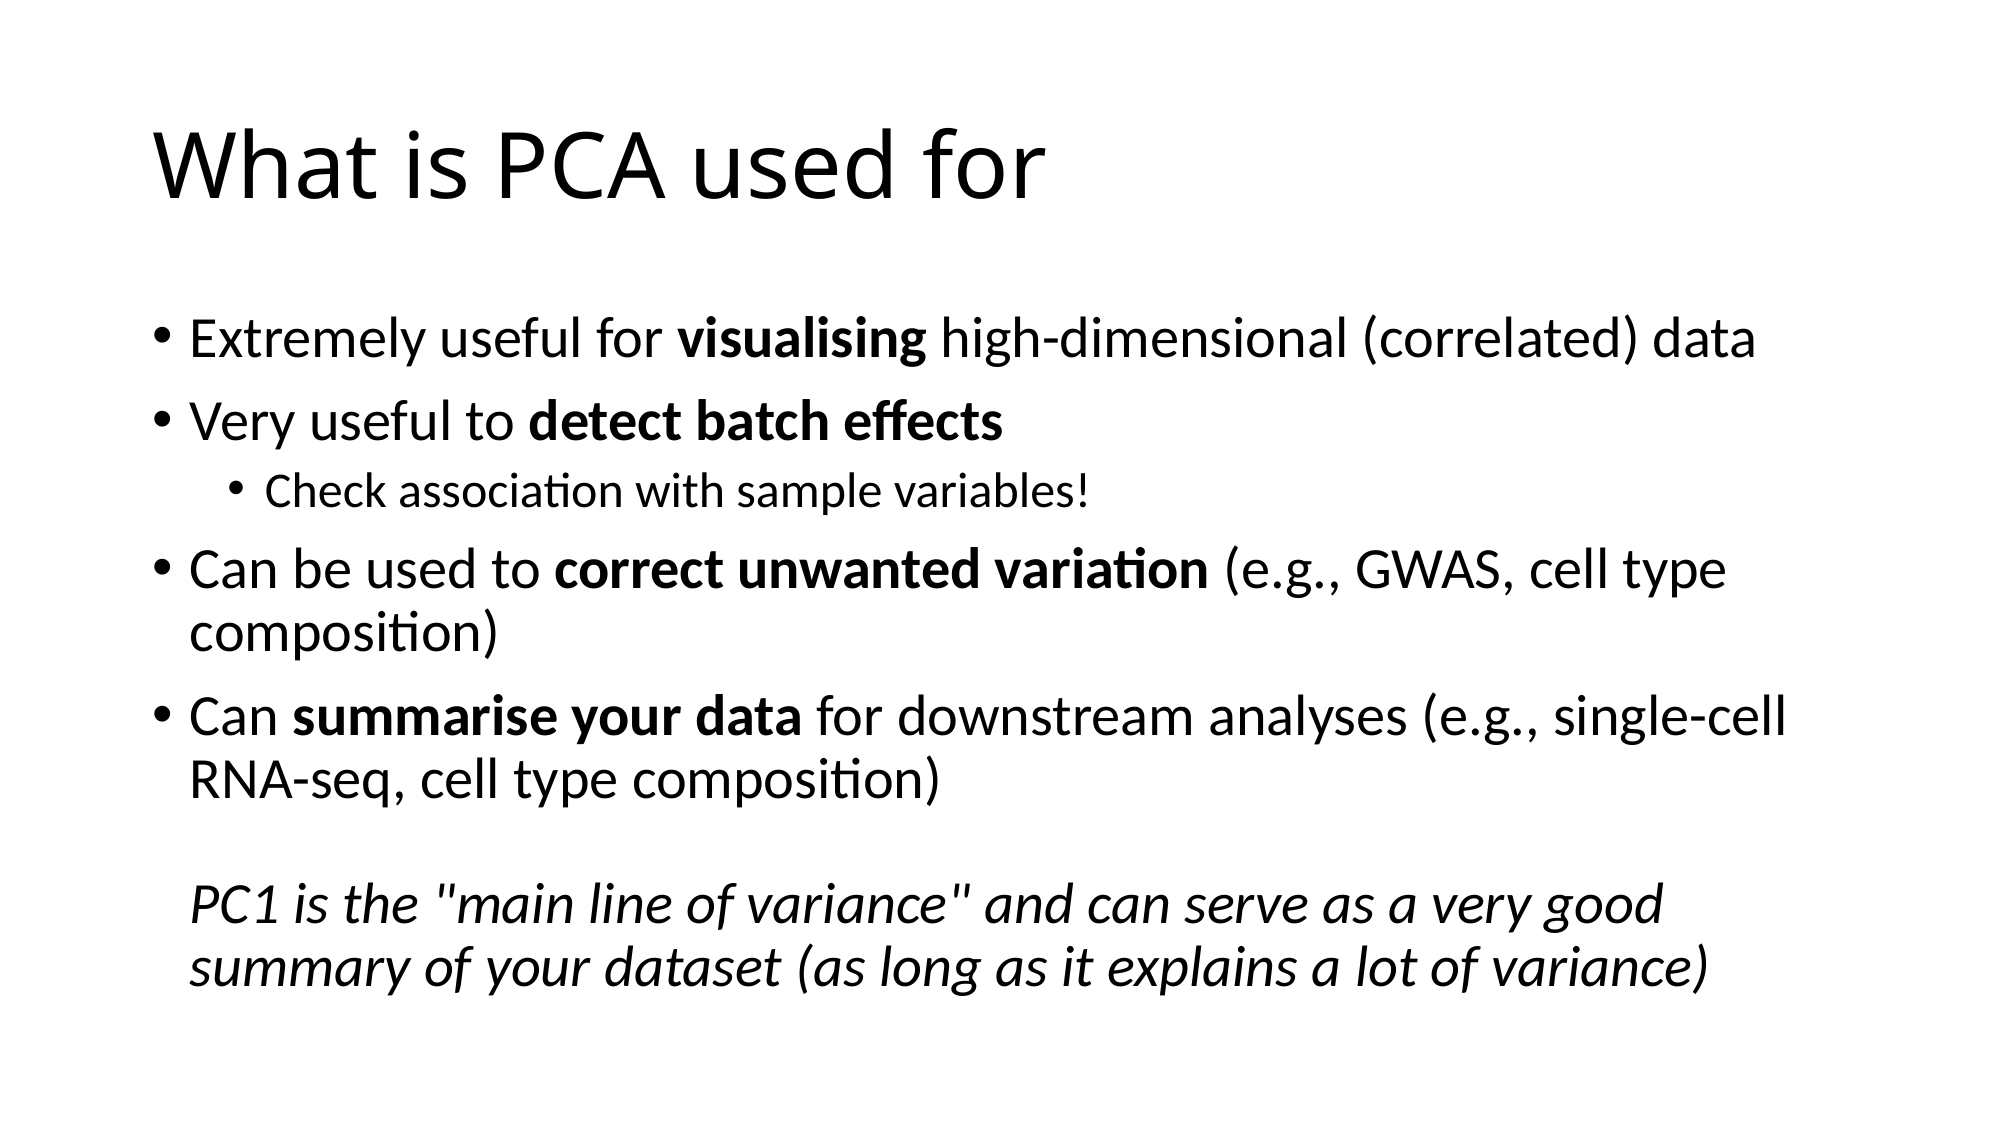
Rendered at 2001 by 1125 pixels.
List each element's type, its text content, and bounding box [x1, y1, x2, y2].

list Extremely useful for visualising high-dimensional (correlated) data Very useful to detect batch effects Check association with sample variables! Can be used to correct unwanted variation (e.g., GWAS, cell type composition) Can summarise your data for downstream analyses (e.g., single-cell RNA-seq, cell type composition) PC1 is the "main line of variance" and can serve as a very good summary of your dataset (as long as it explains a lot of variance) [137, 299, 1863, 1014]
title What is PCA used for [137, 59, 1863, 278]
